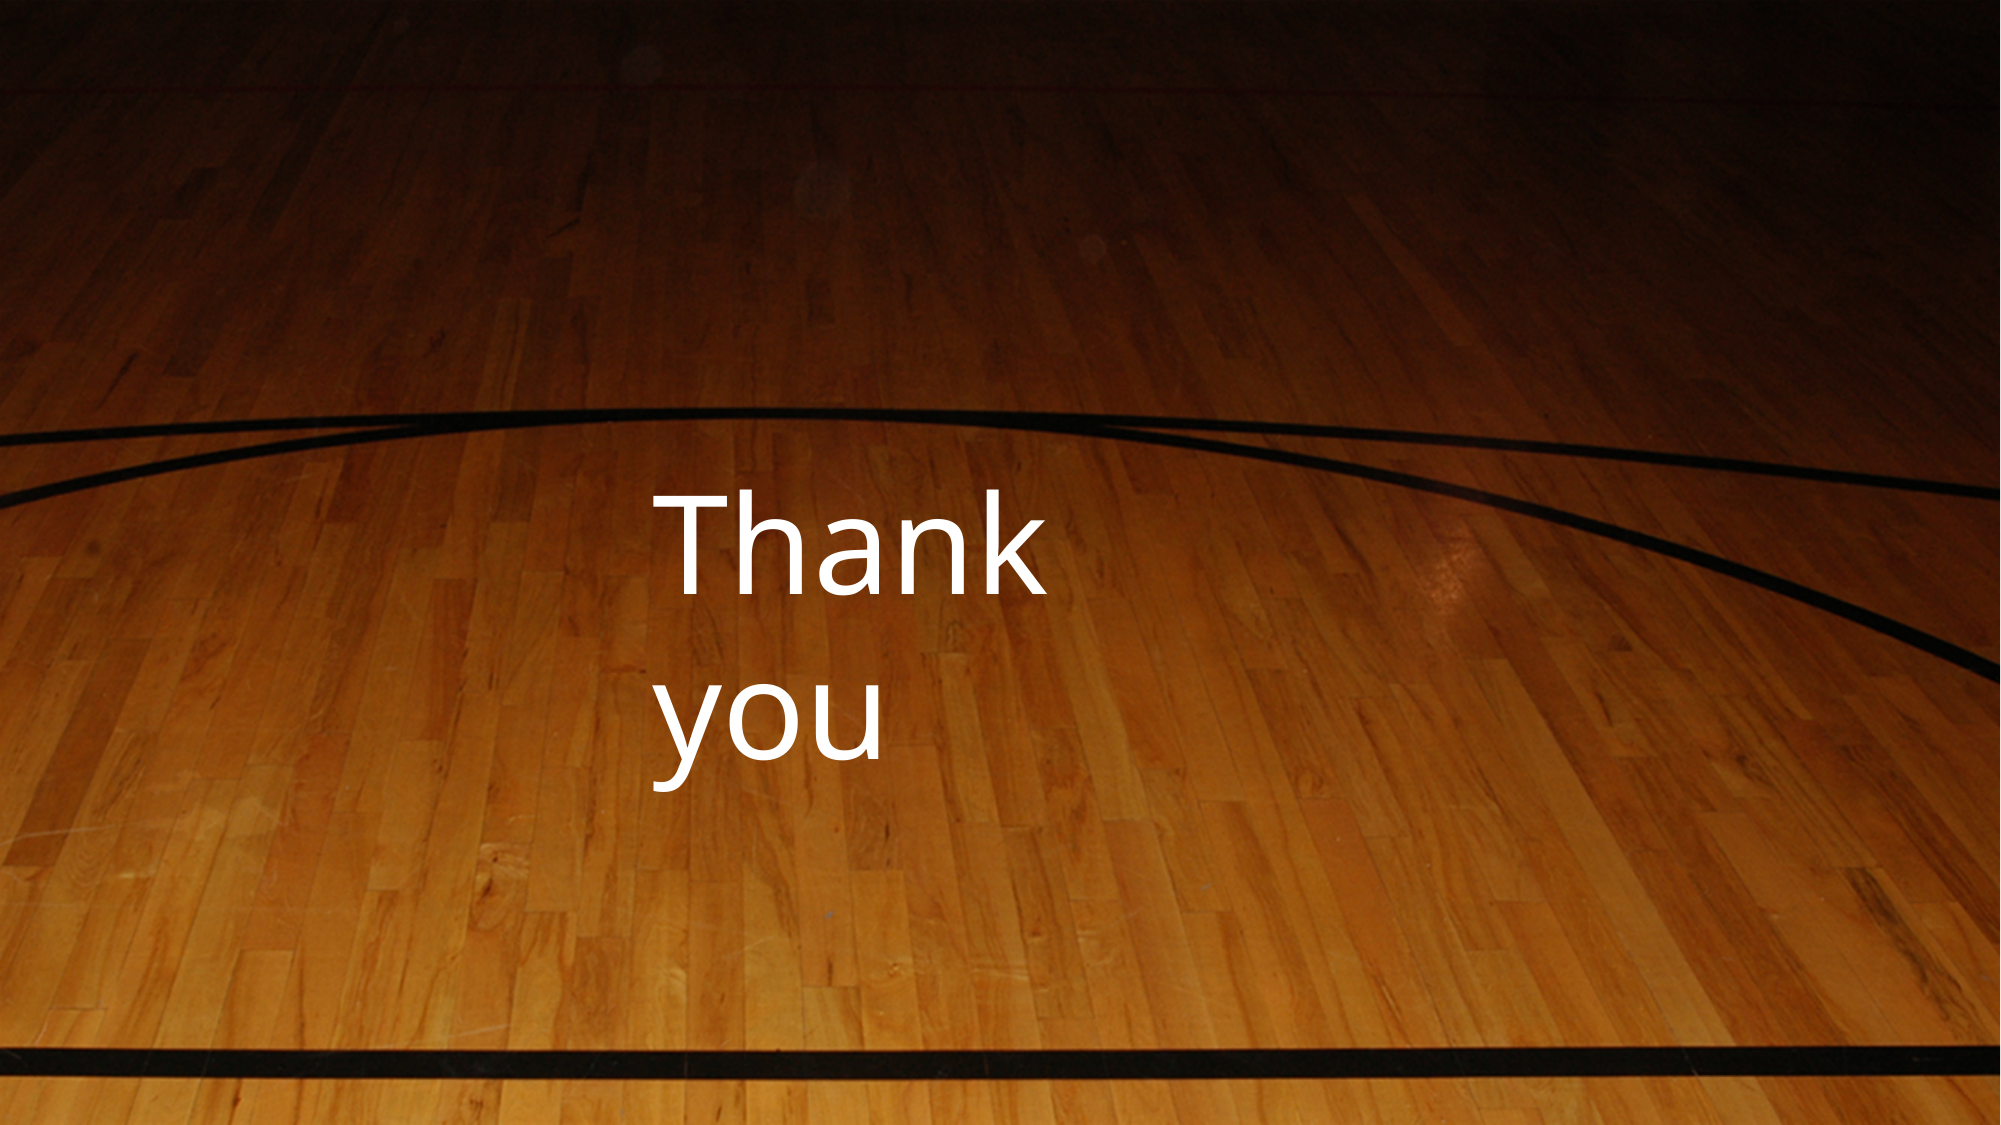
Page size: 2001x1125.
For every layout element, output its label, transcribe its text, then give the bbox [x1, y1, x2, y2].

text_box Thank you [637, 449, 1275, 795]
picture [0, 0, 2001, 1125]
